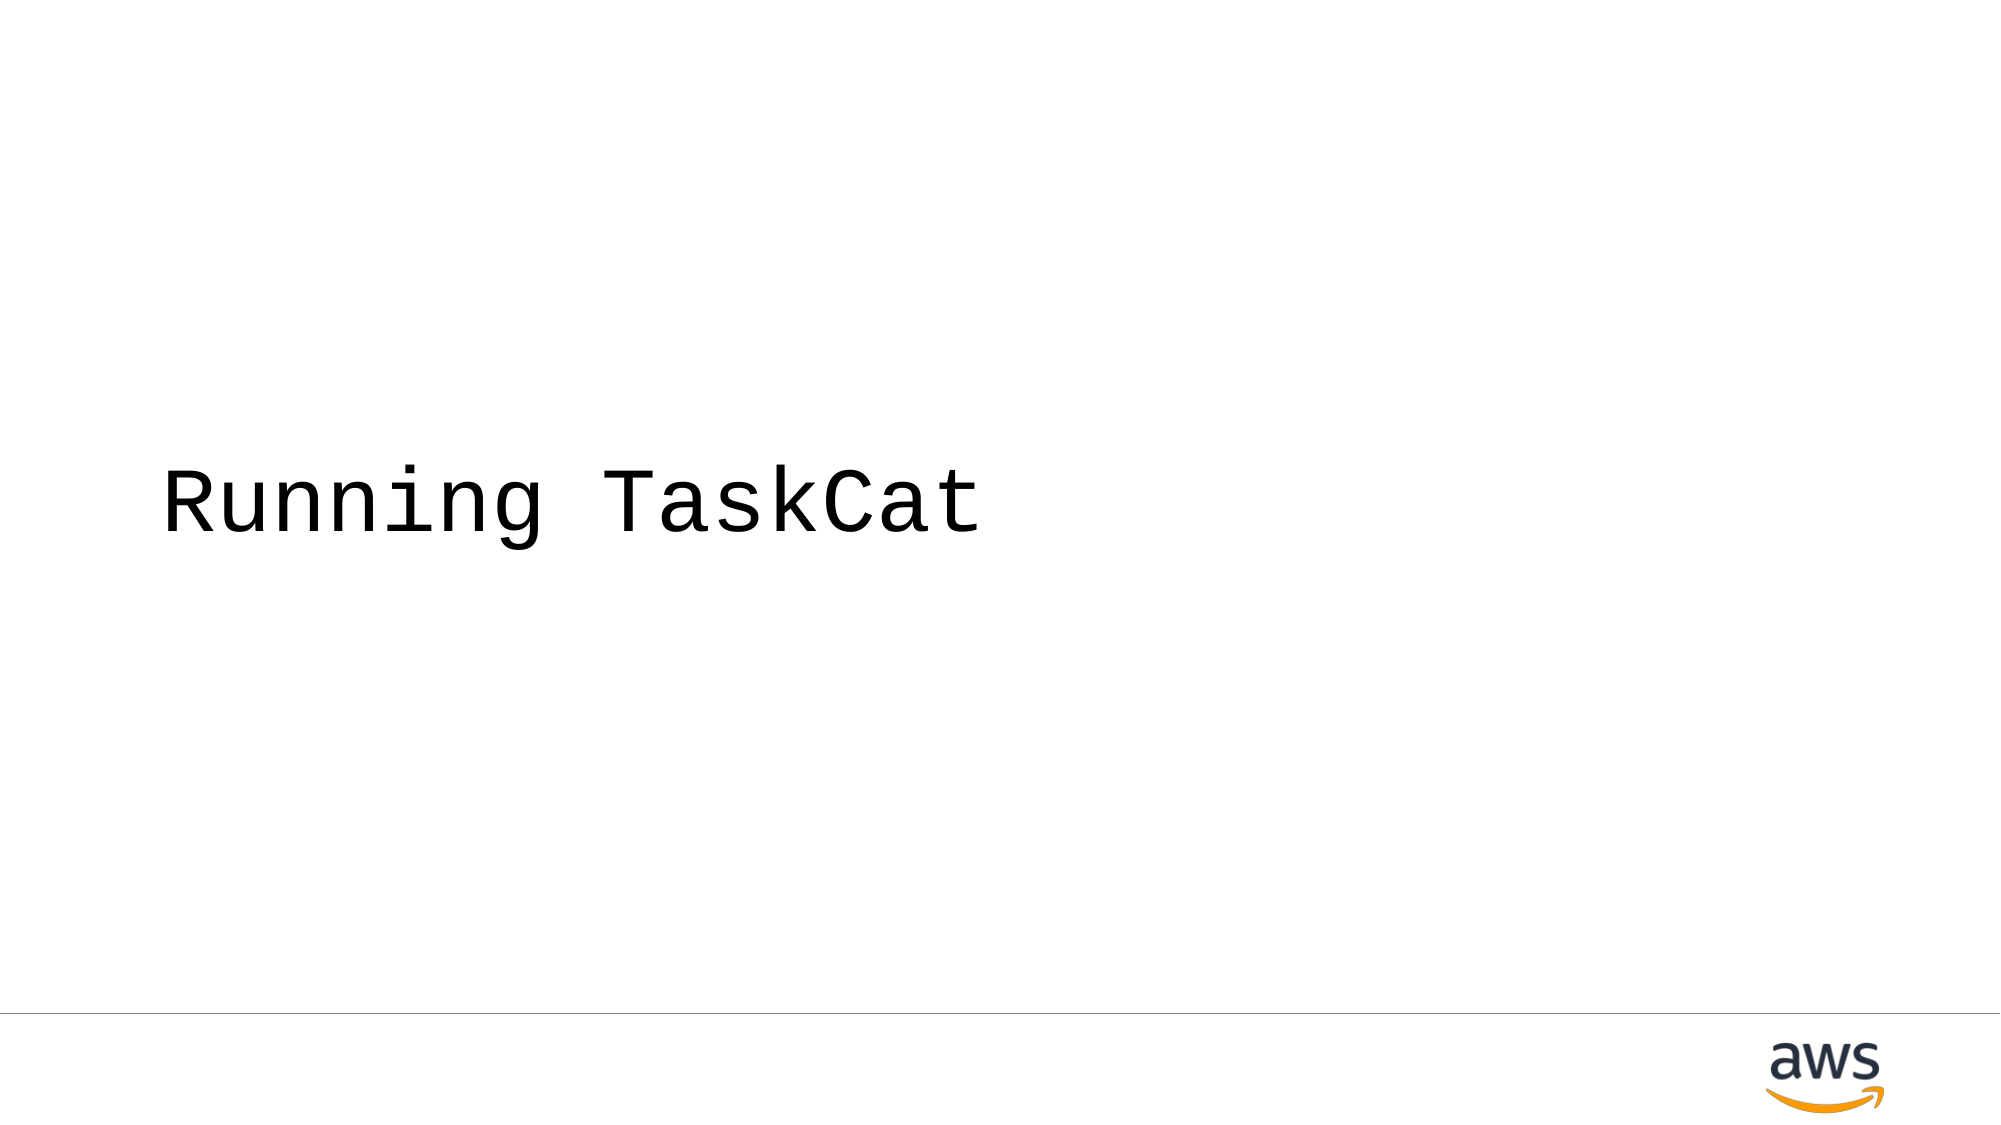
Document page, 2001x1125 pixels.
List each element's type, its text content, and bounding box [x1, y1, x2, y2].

picture [1765, 1042, 1885, 1114]
title Running TaskCat [146, 422, 1872, 582]
